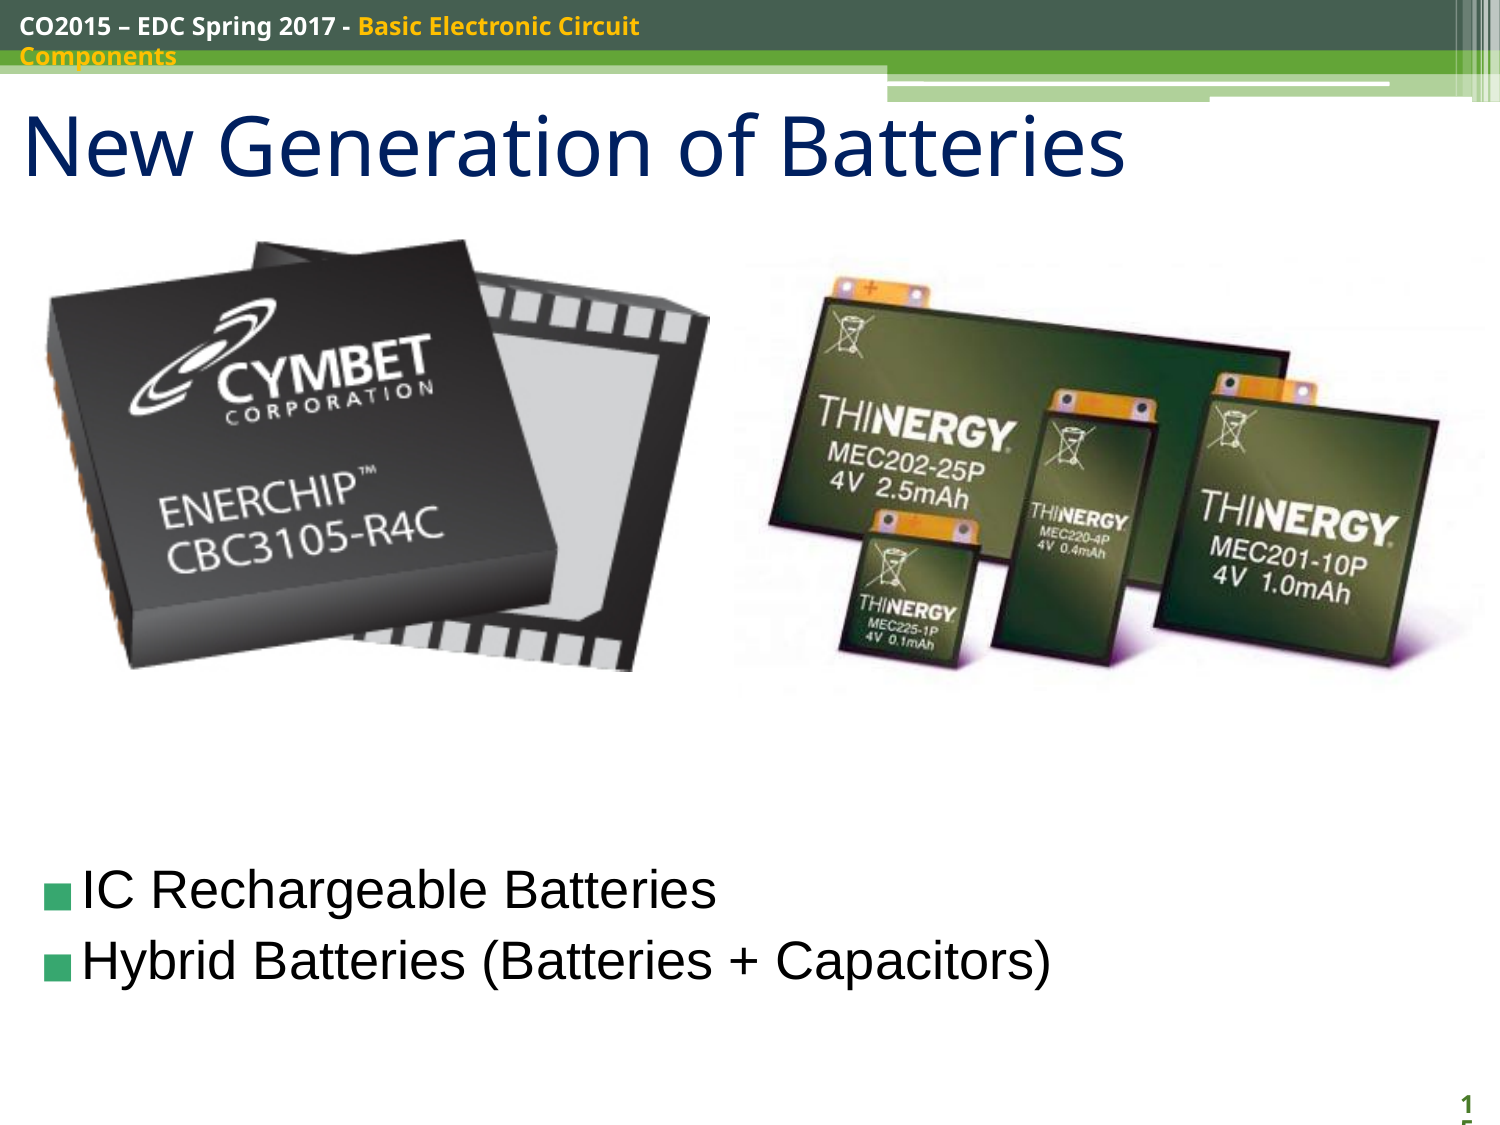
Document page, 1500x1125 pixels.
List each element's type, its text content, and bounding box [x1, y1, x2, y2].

picture [31, 238, 710, 672]
title New Generation of Batteries [6, 77, 1485, 209]
picture [734, 208, 1485, 741]
list IC Rechargeable Batteries Hybrid Batteries (Batteries + Capacitors) [6, 846, 1485, 1079]
